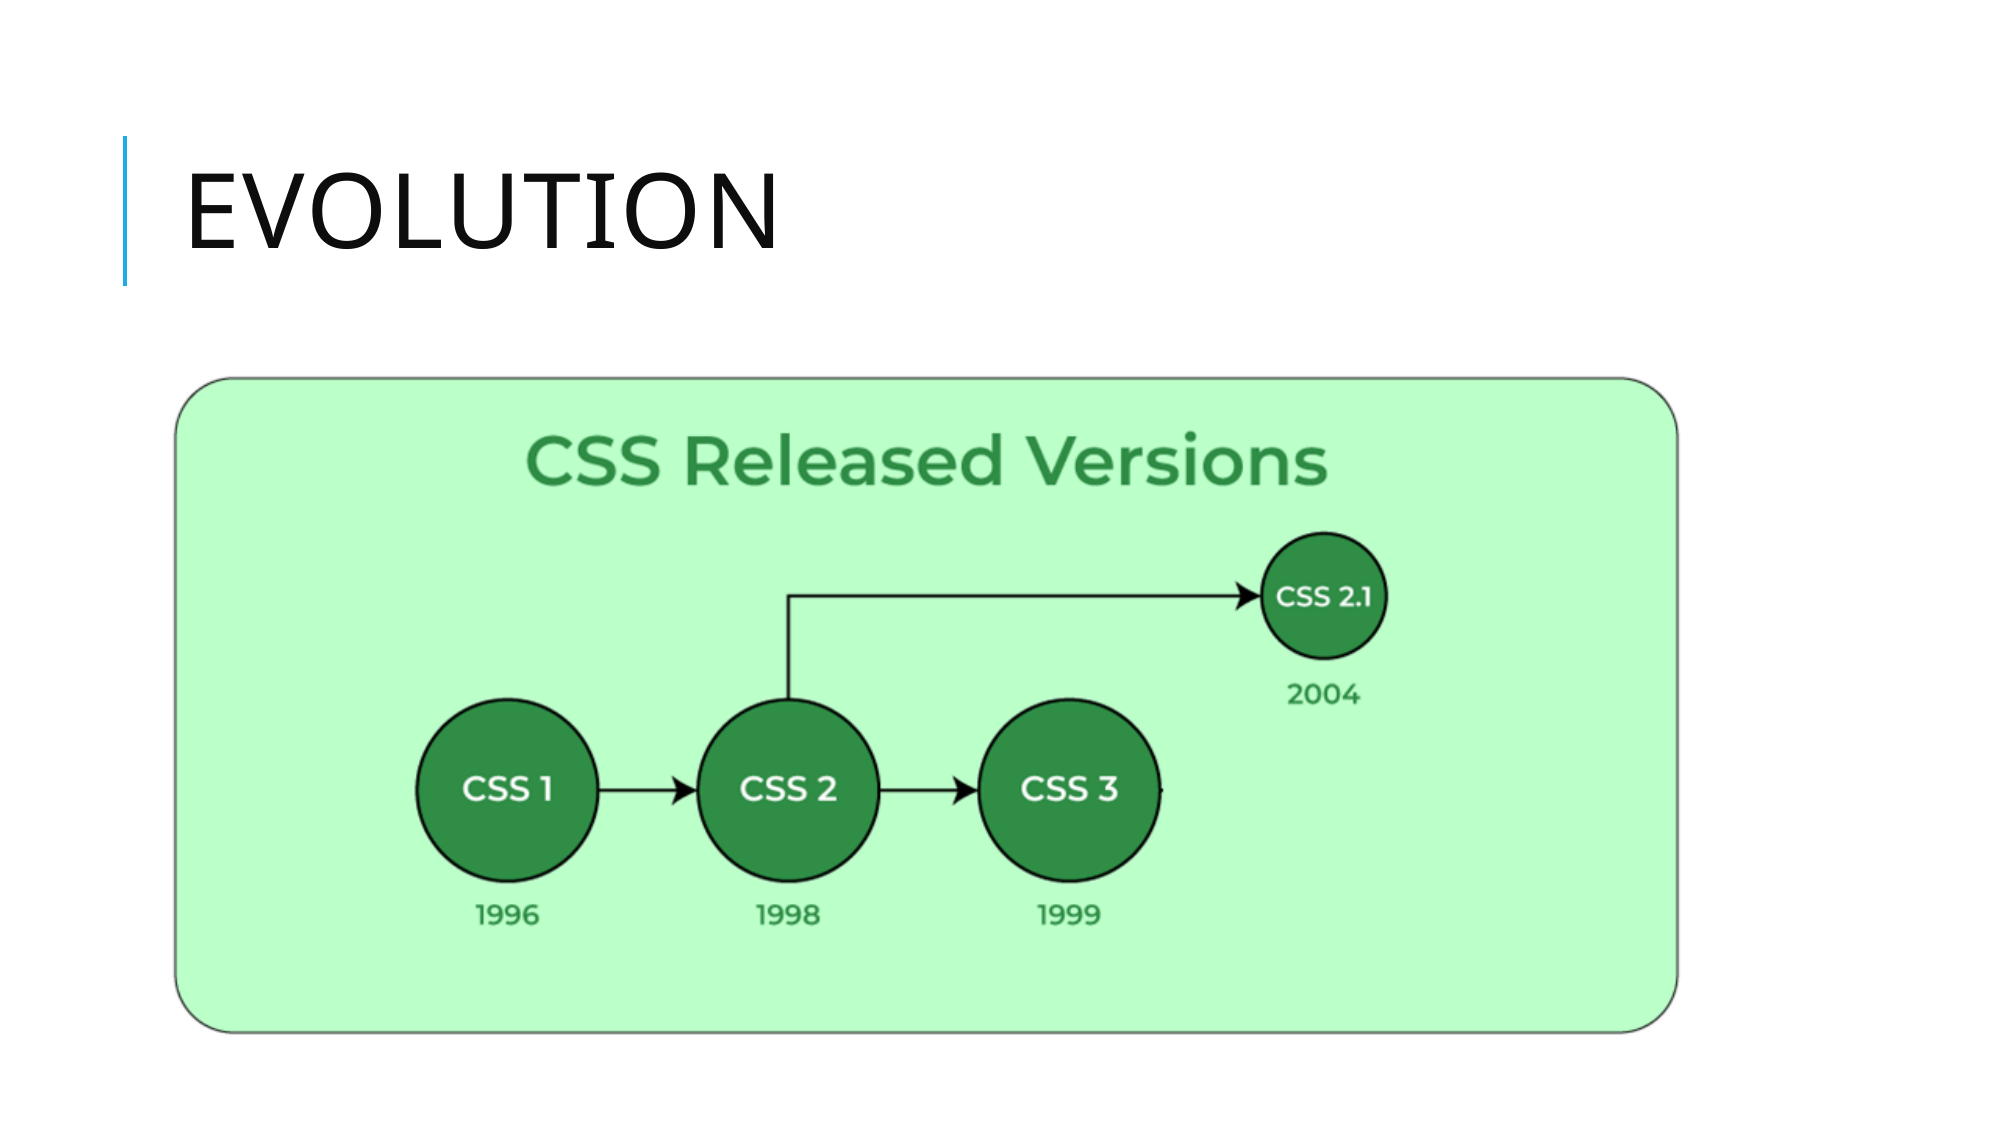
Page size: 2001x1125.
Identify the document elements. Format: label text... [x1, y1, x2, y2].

picture [167, 374, 1687, 1037]
title Evolution [168, 96, 1763, 342]
